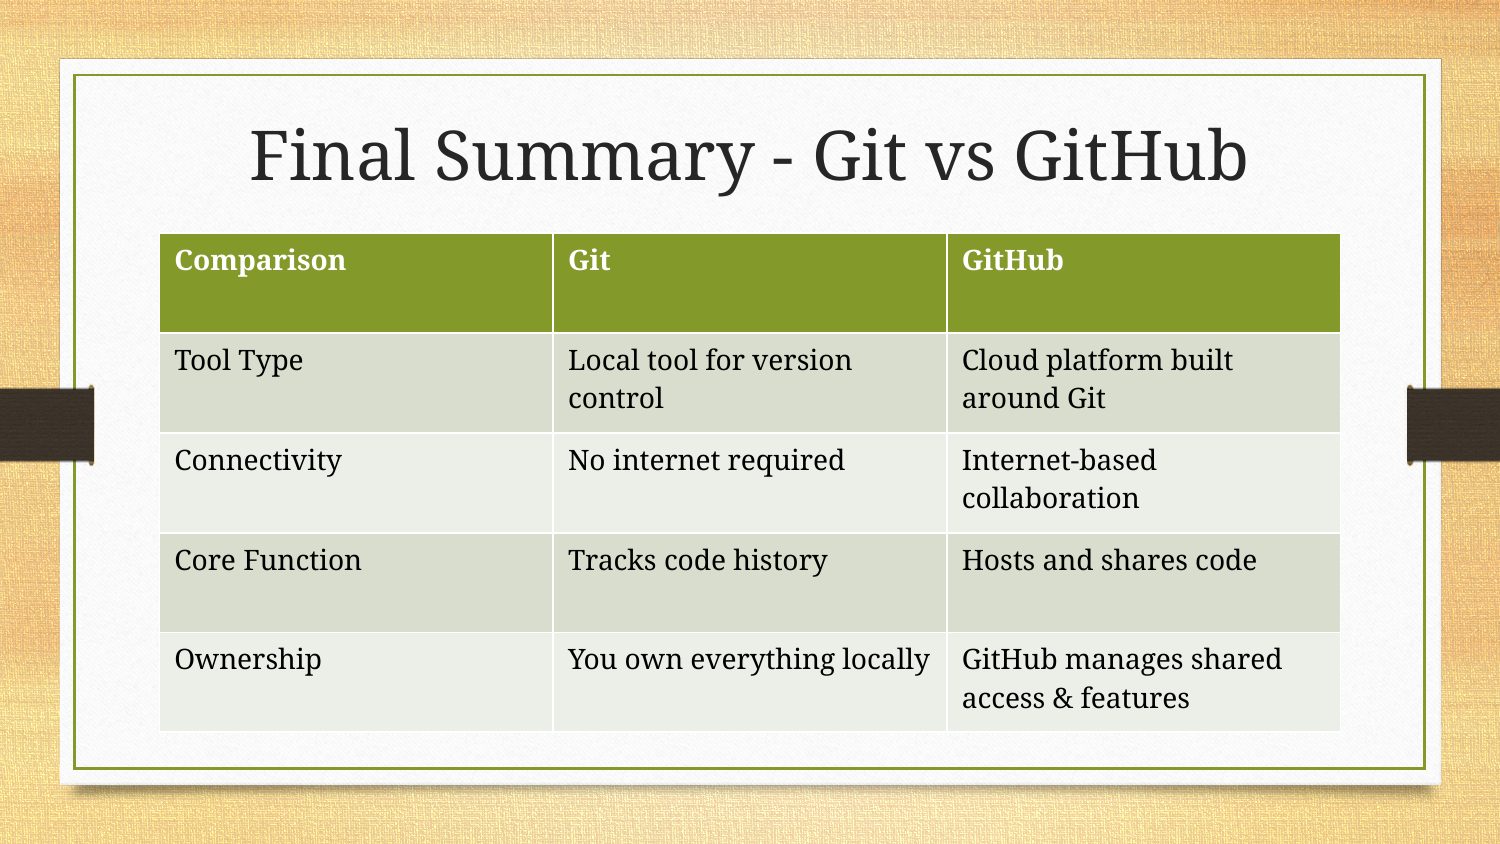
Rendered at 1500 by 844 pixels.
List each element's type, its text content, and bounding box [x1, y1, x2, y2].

table_cell Hosts and shares code [948, 534, 1340, 632]
table_cell No internet required [554, 434, 946, 532]
table_cell Connectivity [160, 434, 552, 532]
table_cell Tool Type [160, 334, 552, 432]
picture [0, 0, 1500, 844]
table_cell Core Function [160, 534, 552, 632]
table_cell You own everything locally [554, 633, 946, 731]
table_header Comparison [160, 234, 552, 332]
table_cell Internet-based collaboration [948, 434, 1340, 532]
table_cell Cloud platform built around Git [948, 334, 1340, 432]
title Final Summary - Git vs GitHub [159, 72, 1341, 232]
table_header GitHub [948, 234, 1340, 332]
table_cell Local tool for version control [554, 334, 946, 432]
table_cell Ownership [160, 633, 552, 731]
table_cell Tracks code history [554, 534, 946, 632]
table_header Git [554, 234, 946, 332]
table_cell GitHub manages shared access & features [948, 633, 1340, 731]
